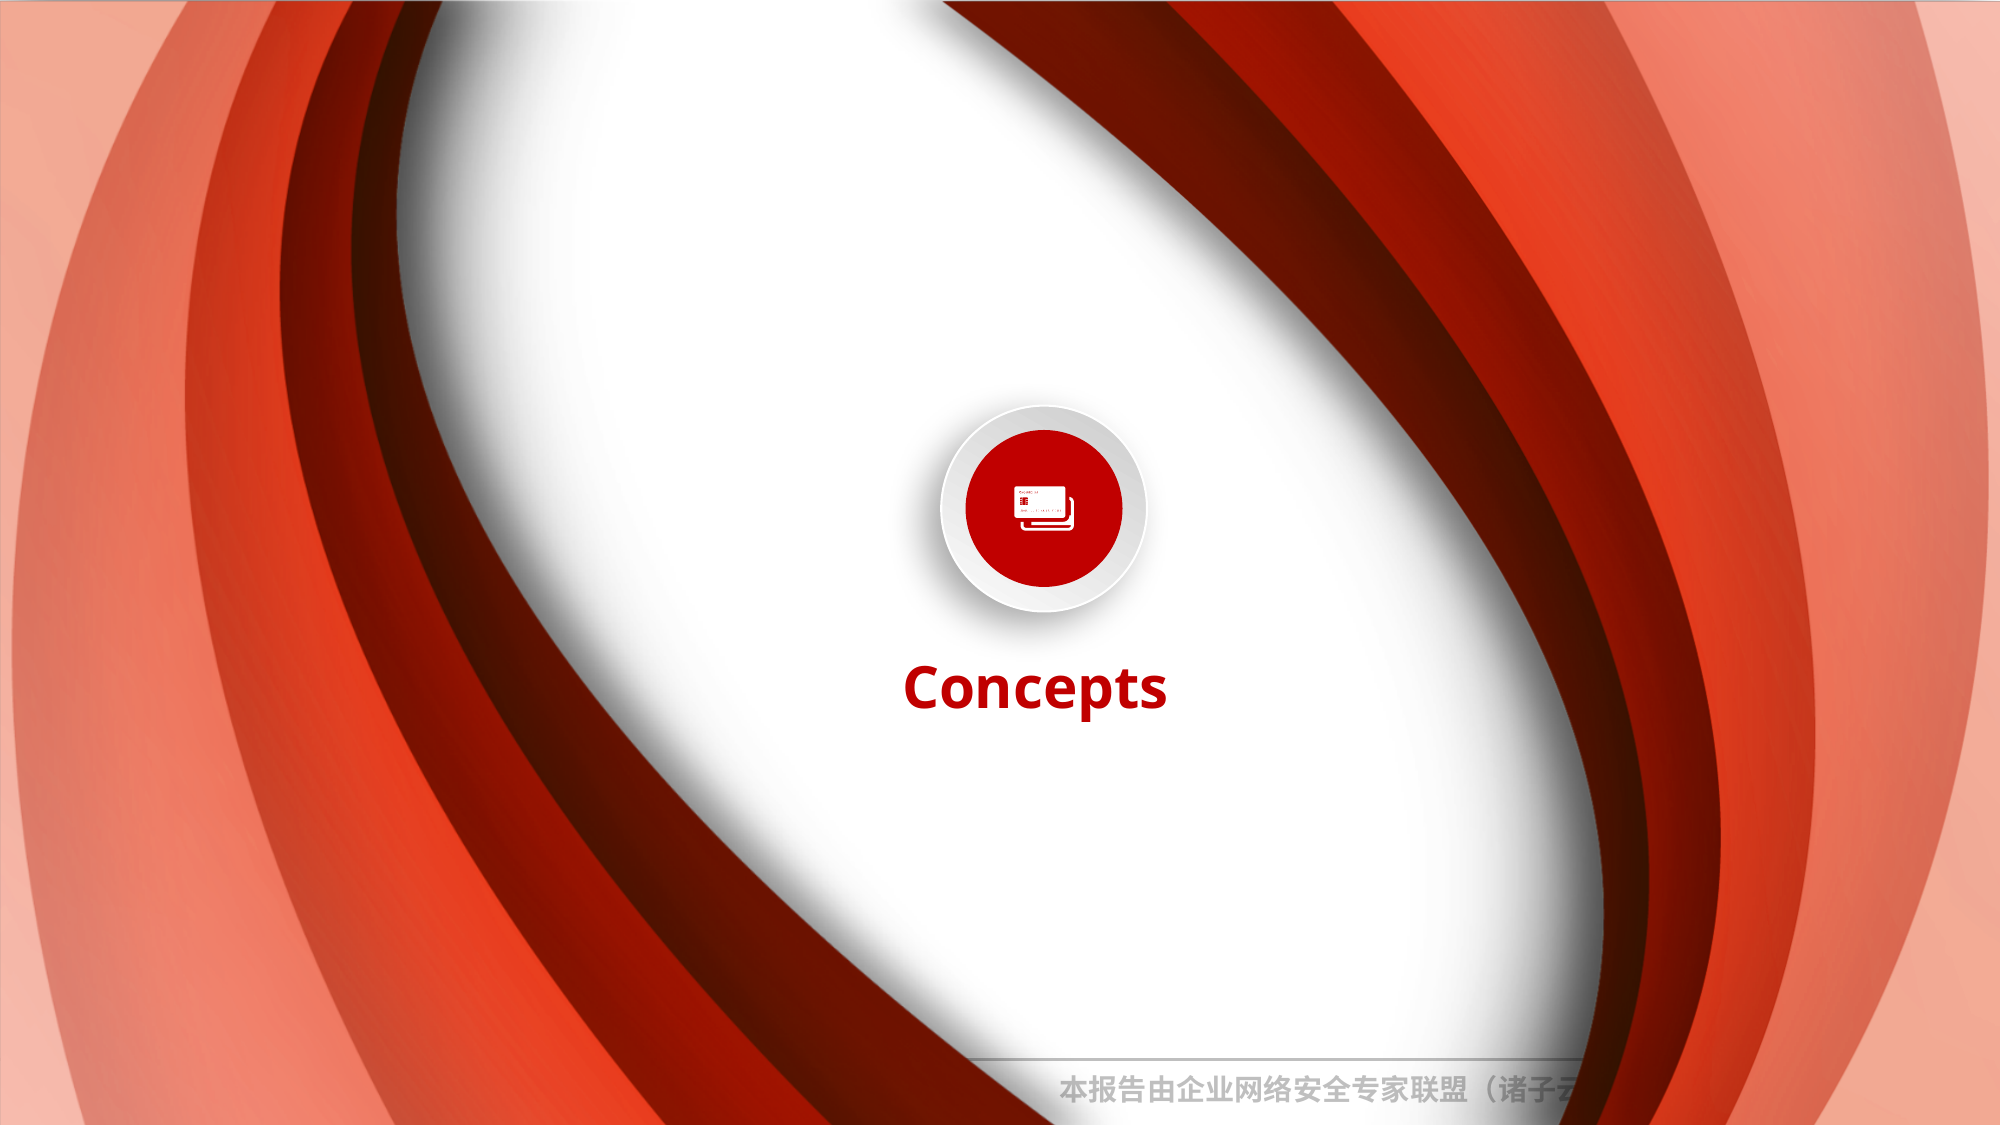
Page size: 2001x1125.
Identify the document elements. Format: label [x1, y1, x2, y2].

picture [0, 0, 2000, 1125]
text_box [887, 405, 1201, 730]
